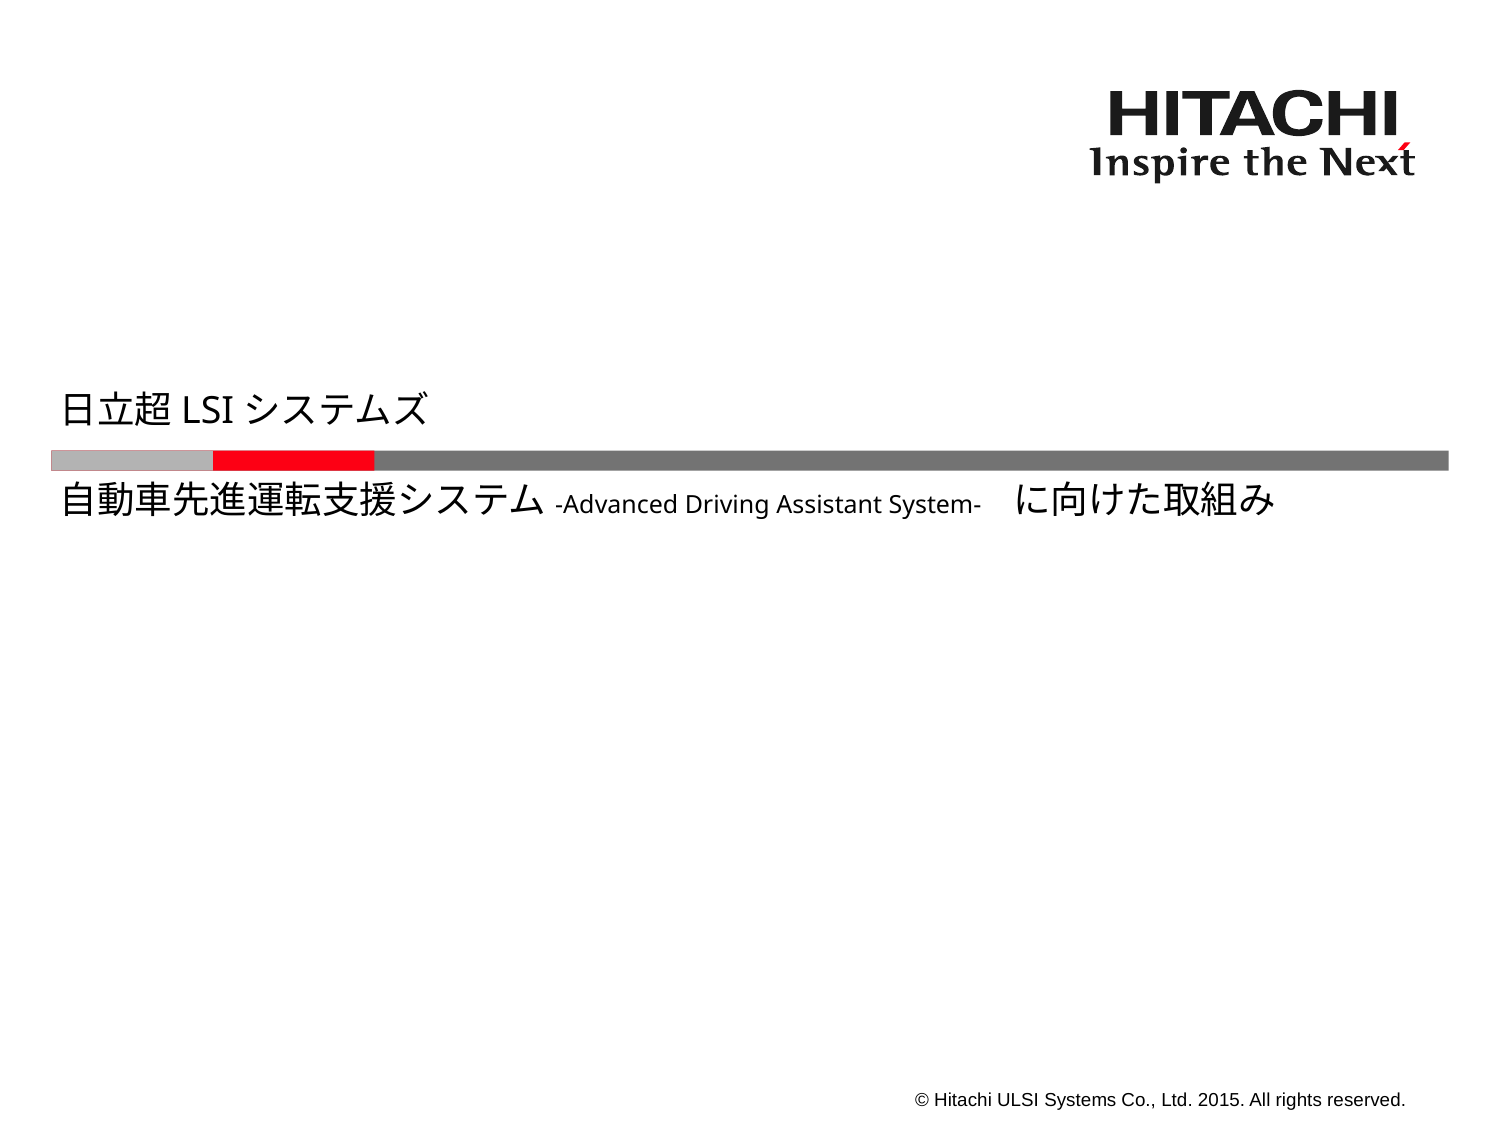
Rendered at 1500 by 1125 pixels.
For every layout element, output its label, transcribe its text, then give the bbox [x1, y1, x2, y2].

text_box 日立超LSIシステムズ 自動車先進運転支援システム-Advanced Driving Assistant System- に向けた取組み [45, 379, 1445, 529]
